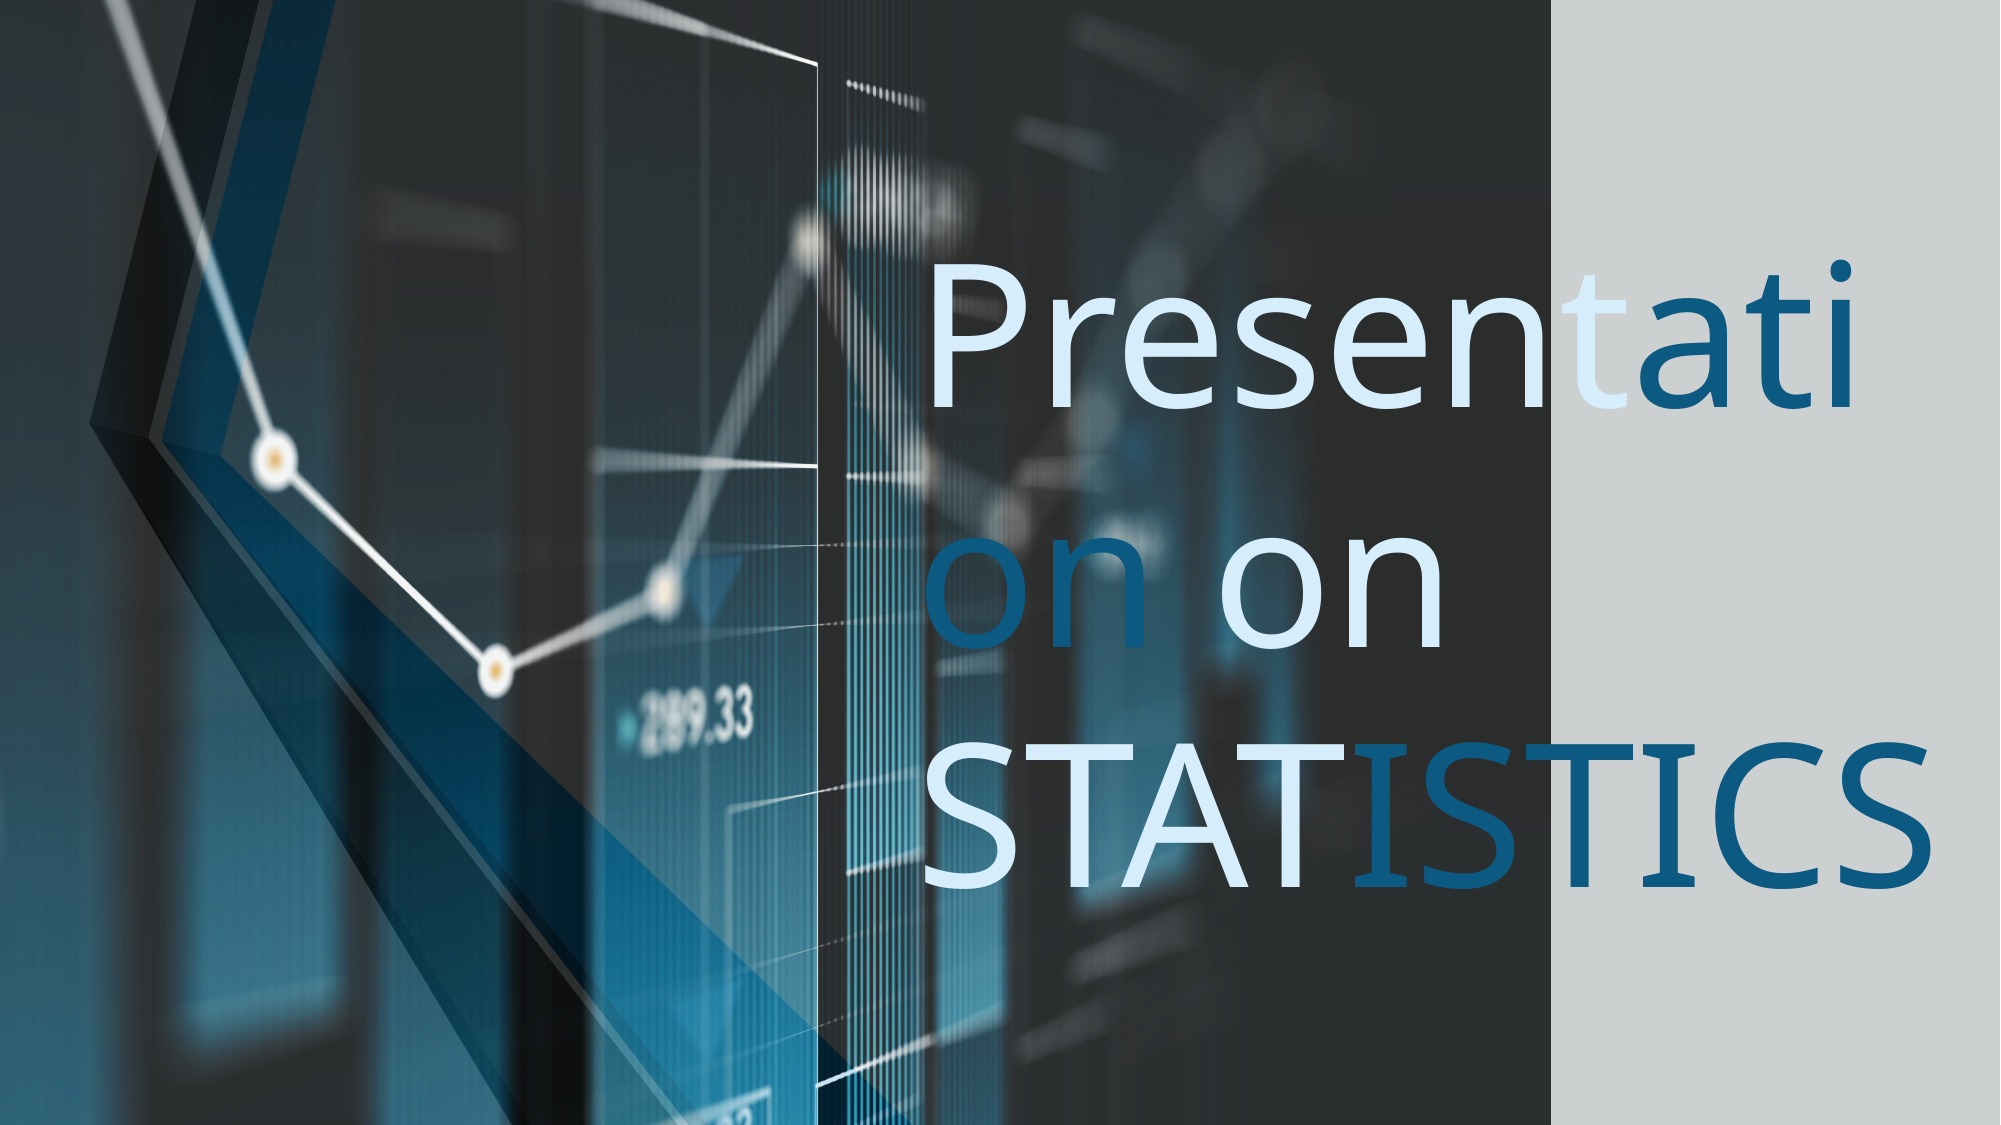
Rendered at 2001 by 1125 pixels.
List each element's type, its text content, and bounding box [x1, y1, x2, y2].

picture [0, 0, 1552, 1125]
title Presentation on STATISTICS [1552, 93, 2000, 936]
